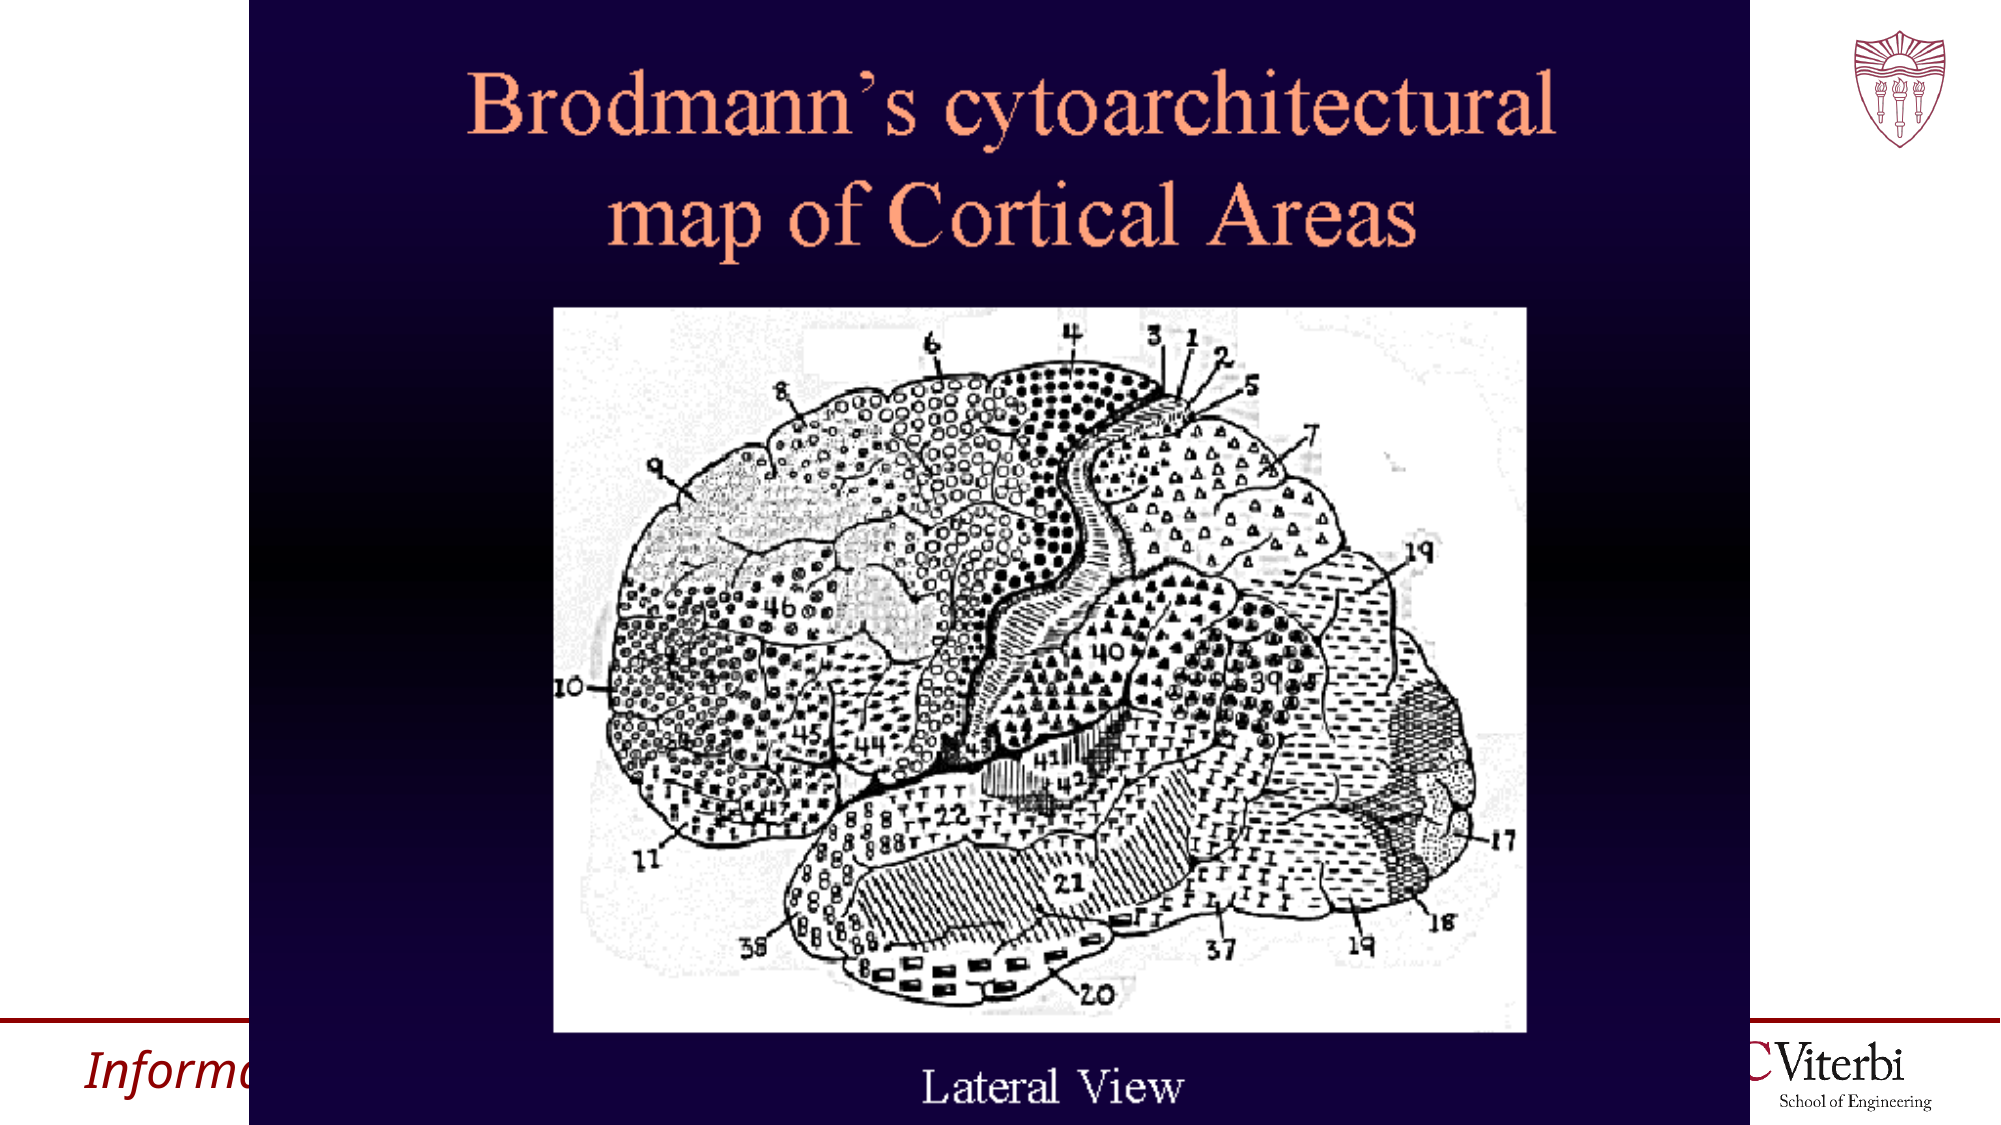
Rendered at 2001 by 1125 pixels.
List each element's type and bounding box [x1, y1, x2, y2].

picture [249, 0, 1964, 1125]
